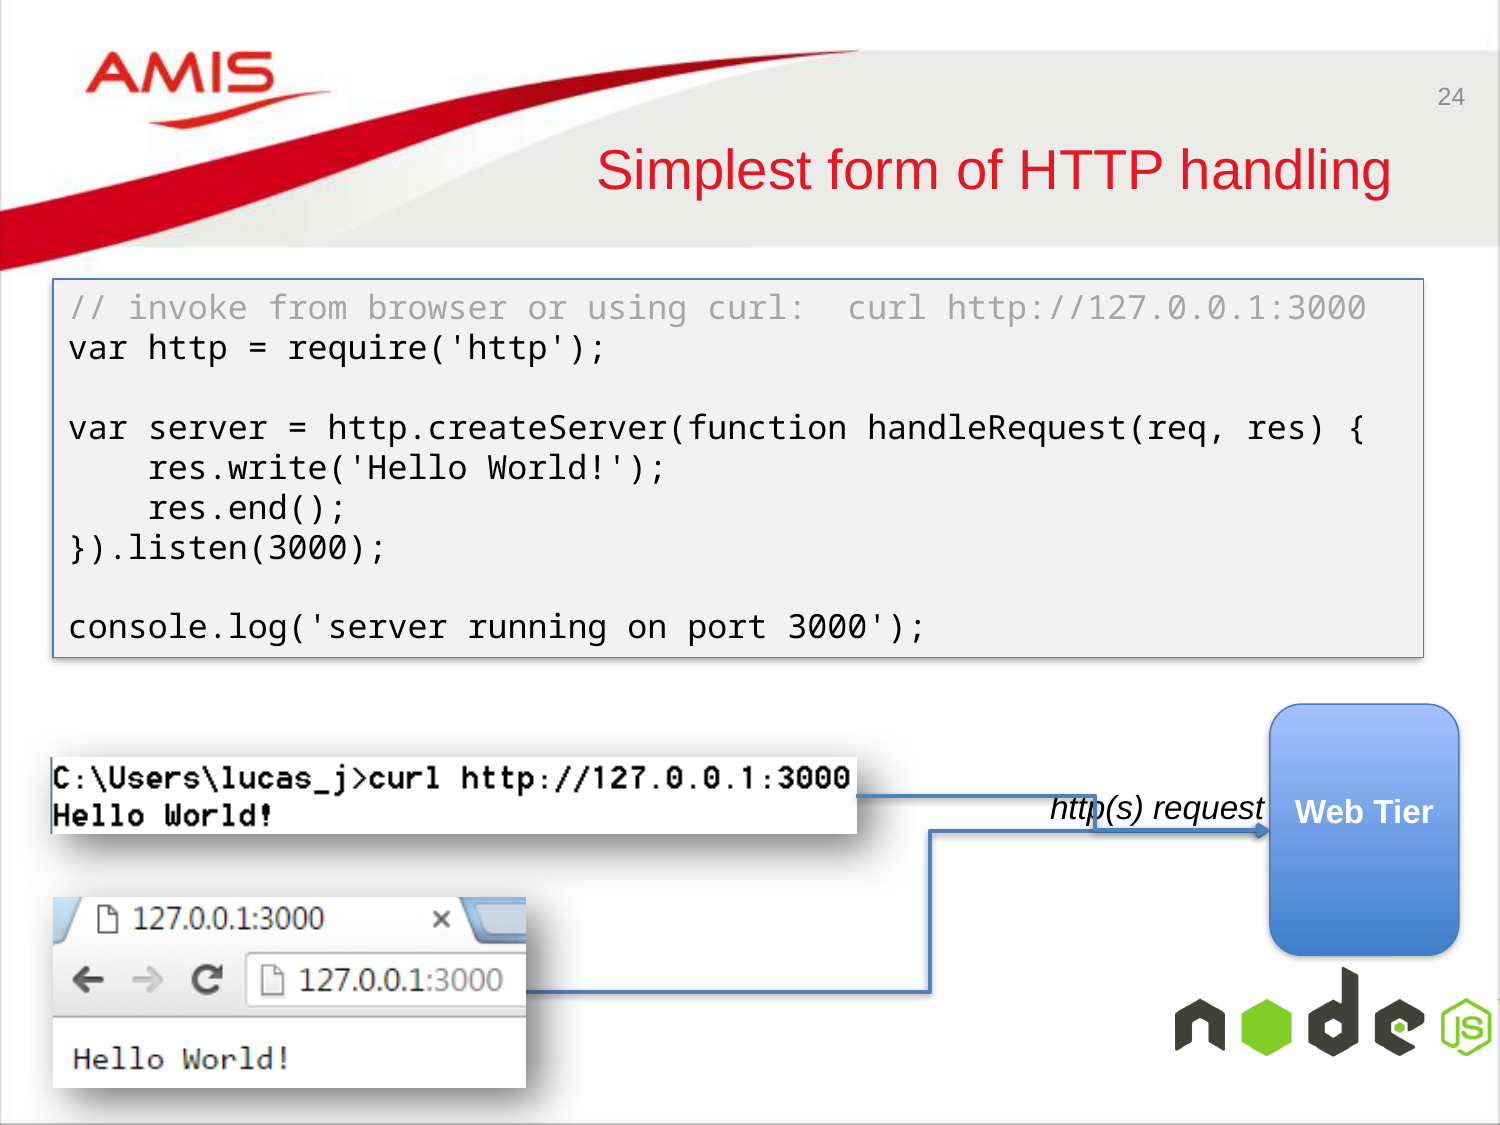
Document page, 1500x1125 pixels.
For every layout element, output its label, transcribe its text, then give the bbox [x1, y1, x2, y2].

text_box [52, 278, 1424, 658]
slide_number 24 [1328, 54, 1481, 138]
text_box http(s) request [1035, 778, 1280, 834]
picture [0, 0, 1500, 1125]
text_box // invoke from browser or using curl: curl http://127.0.0.1:3000 var http = require('http'); var server = http.createServer(function handleRequest(req, res) { res.write('Hello World!'); res.end(); }).listen(3000); console.log('server running on port 3000'); [53, 278, 1481, 653]
title Simplest form of HTTP handling [596, 90, 1447, 253]
text_box Web Tier [1269, 703, 1460, 927]
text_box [525, 837, 1271, 993]
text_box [855, 795, 1271, 830]
